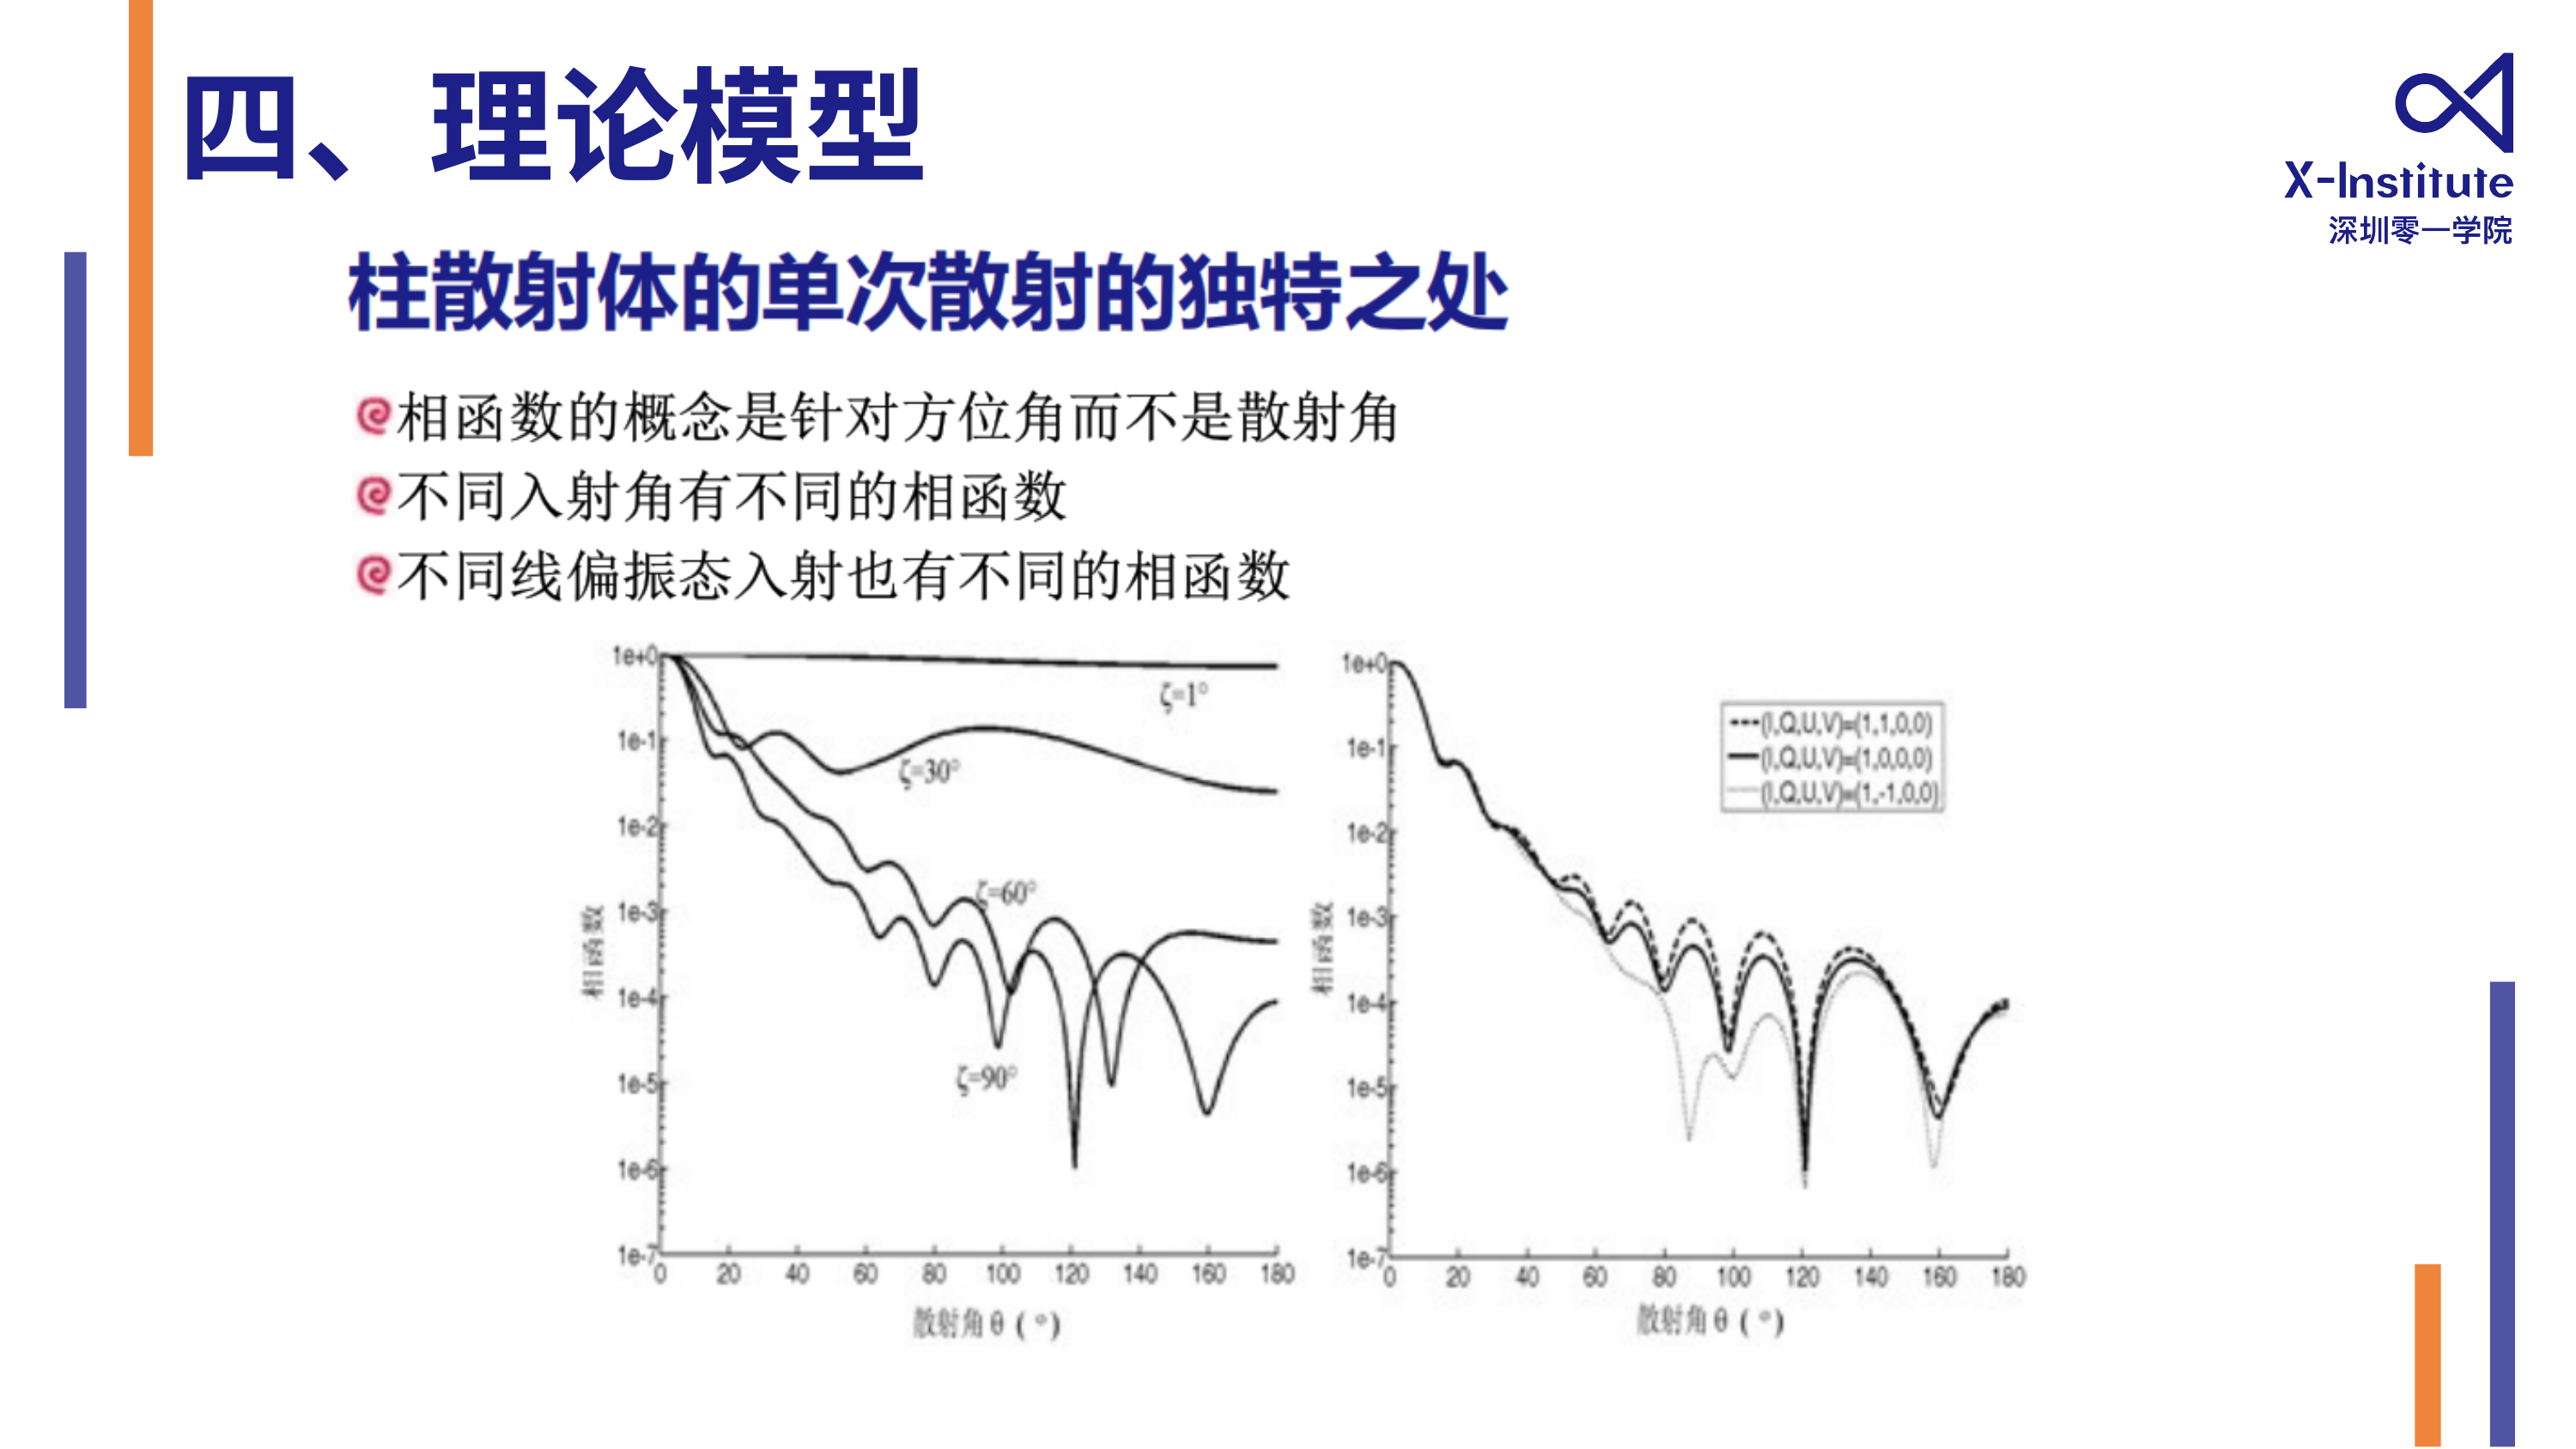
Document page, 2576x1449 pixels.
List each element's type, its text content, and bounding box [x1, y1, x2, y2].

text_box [2489, 981, 2516, 1447]
text_box 四、理论模型 [178, 0, 1764, 198]
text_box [128, 0, 154, 457]
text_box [2415, 1264, 2441, 1447]
picture [343, 230, 2124, 1347]
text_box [64, 252, 87, 709]
picture [2269, 27, 2533, 260]
